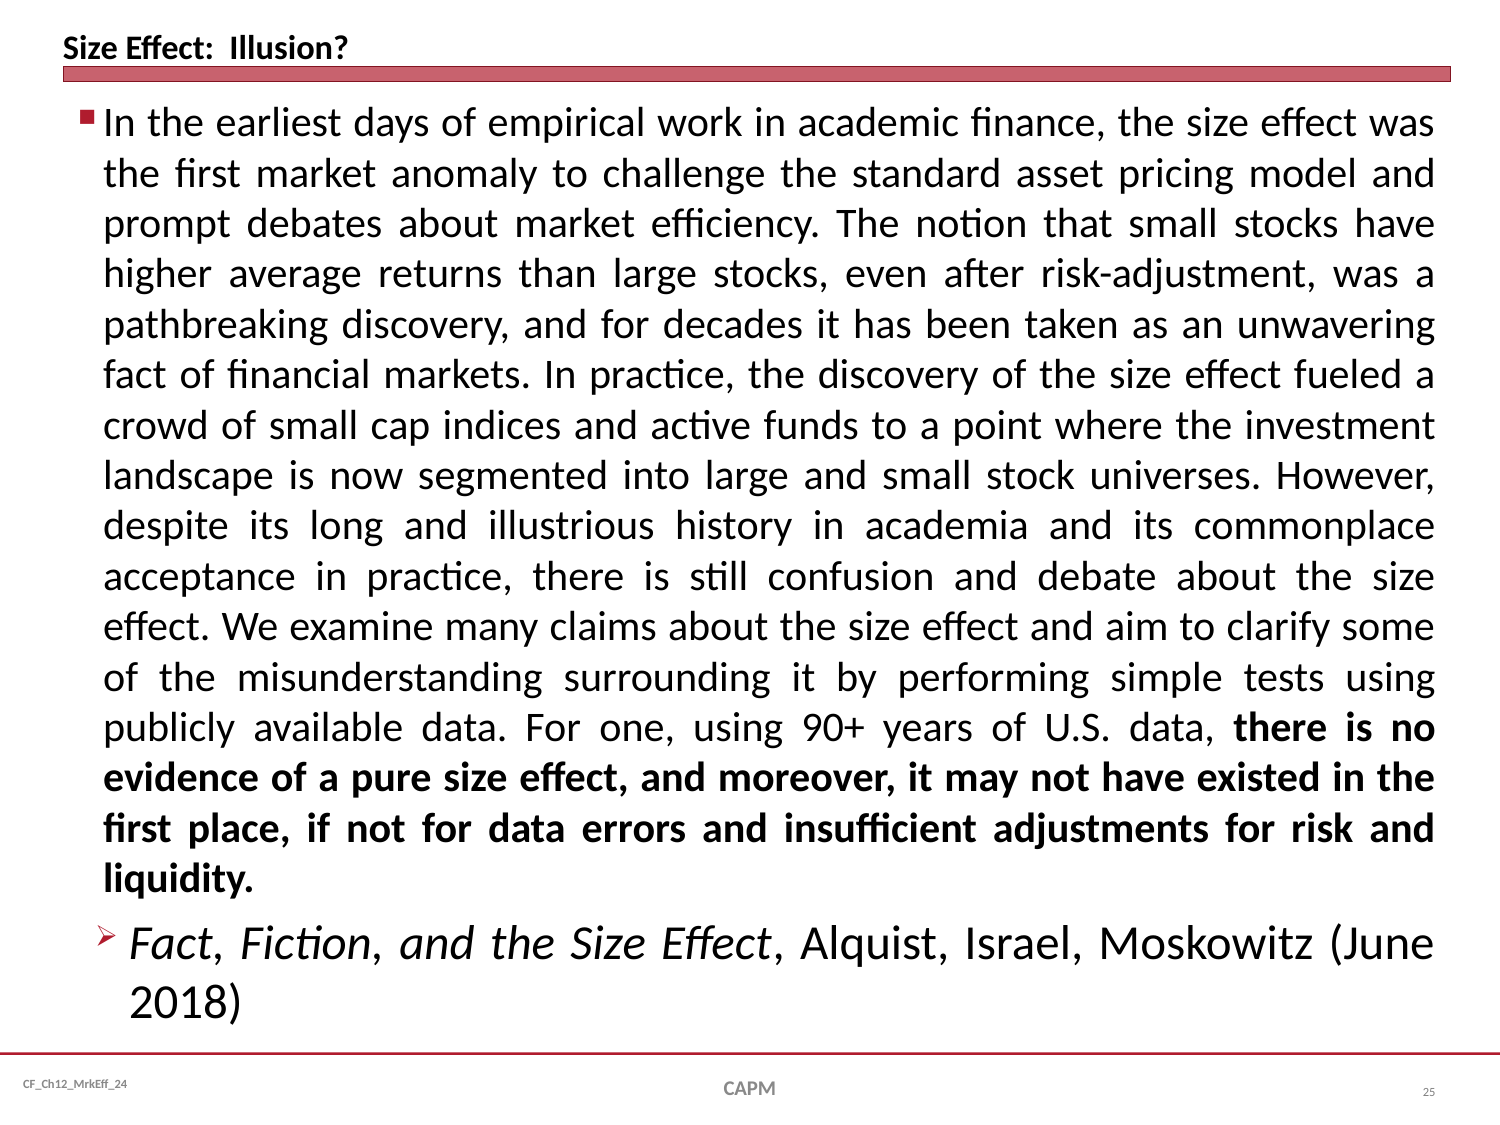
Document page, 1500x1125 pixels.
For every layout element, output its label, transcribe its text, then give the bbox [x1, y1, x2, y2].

title Size Effect: Illusion? [62, 6, 1451, 67]
list In the earliest days of empirical work in academic finance, the size effect was the first market anomaly to challenge the standard asset pricing model and prompt debates about market efficiency. The notion that small stocks have higher average returns than large stocks, even after risk-adjustment, was a pathbreaking discovery, and for decades it has been taken as an unwavering fact of financial markets. In practice, the discovery of the size effect fueled a crowd of small cap indices and active funds to a point where the investment landscape is now segmented into large and small stock universes. However, despite its long and illustrious history in academia and its commonplace acceptance in practice, there is still confusion and debate about the size effect. We examine many claims about the size effect and aim to clarify some of the misunderstanding surrounding it by performing simple tests using publicly available data. For one, using 90+ years of U.S. data, there is no evidence of a pure size effect, and moreover, it may not have existed in the first place, if not for data errors and insufficient adjustments for risk and liquidity. Fact, Fiction, and the Size Effect, Alquist, Israel, Moskowitz (June 2018) [63, 87, 1451, 1041]
slide_number 25 [1375, 1061, 1451, 1122]
footer CAPM [512, 1056, 988, 1117]
